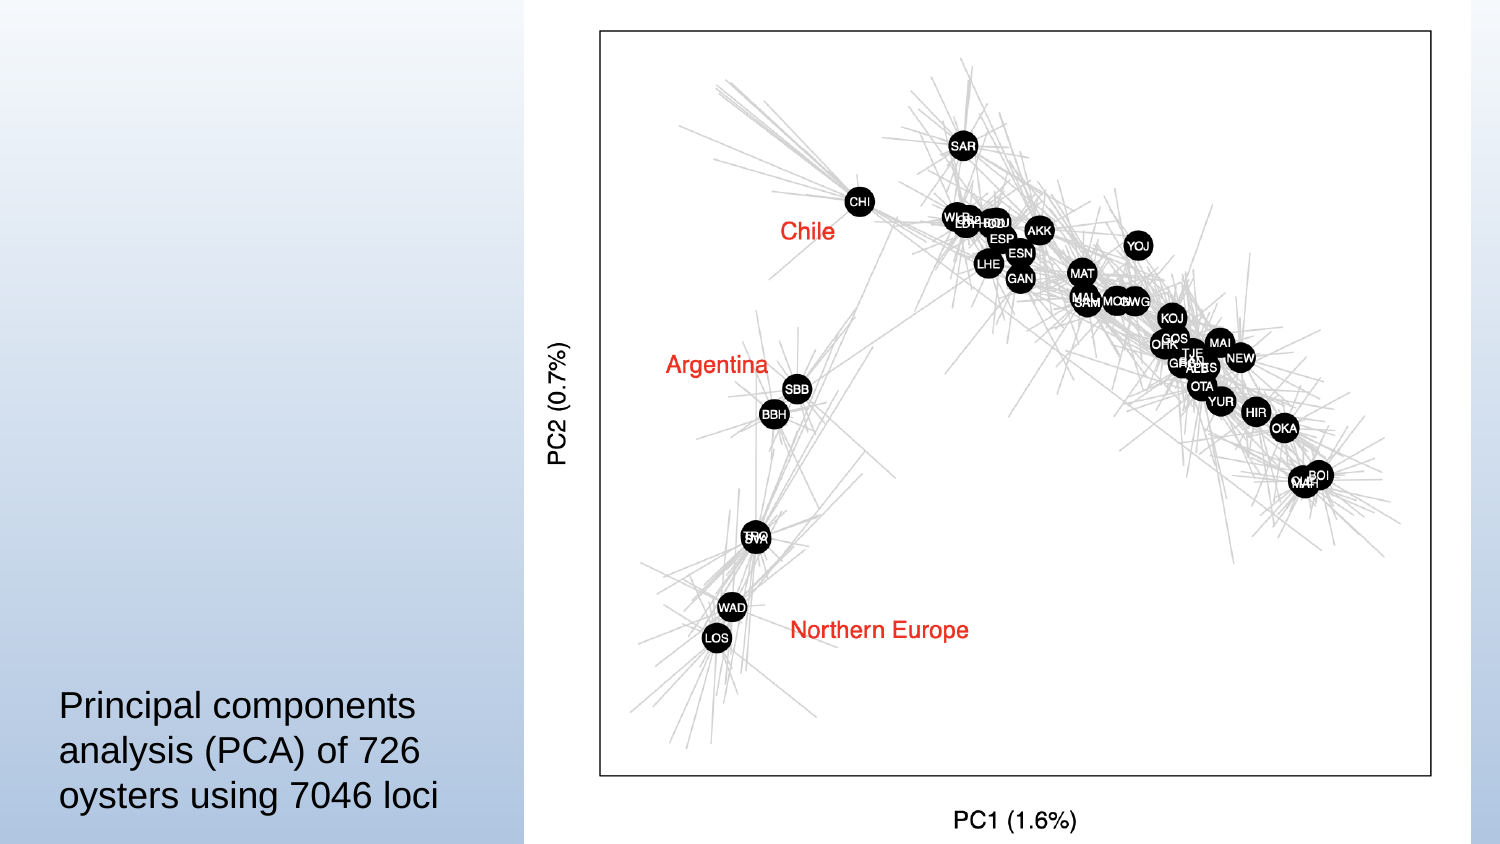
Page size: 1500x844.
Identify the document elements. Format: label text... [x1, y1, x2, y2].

text_box Principal components analysis (PCA) of 726 oysters using 7046 loci [44, 673, 492, 824]
picture [523, 0, 1471, 844]
